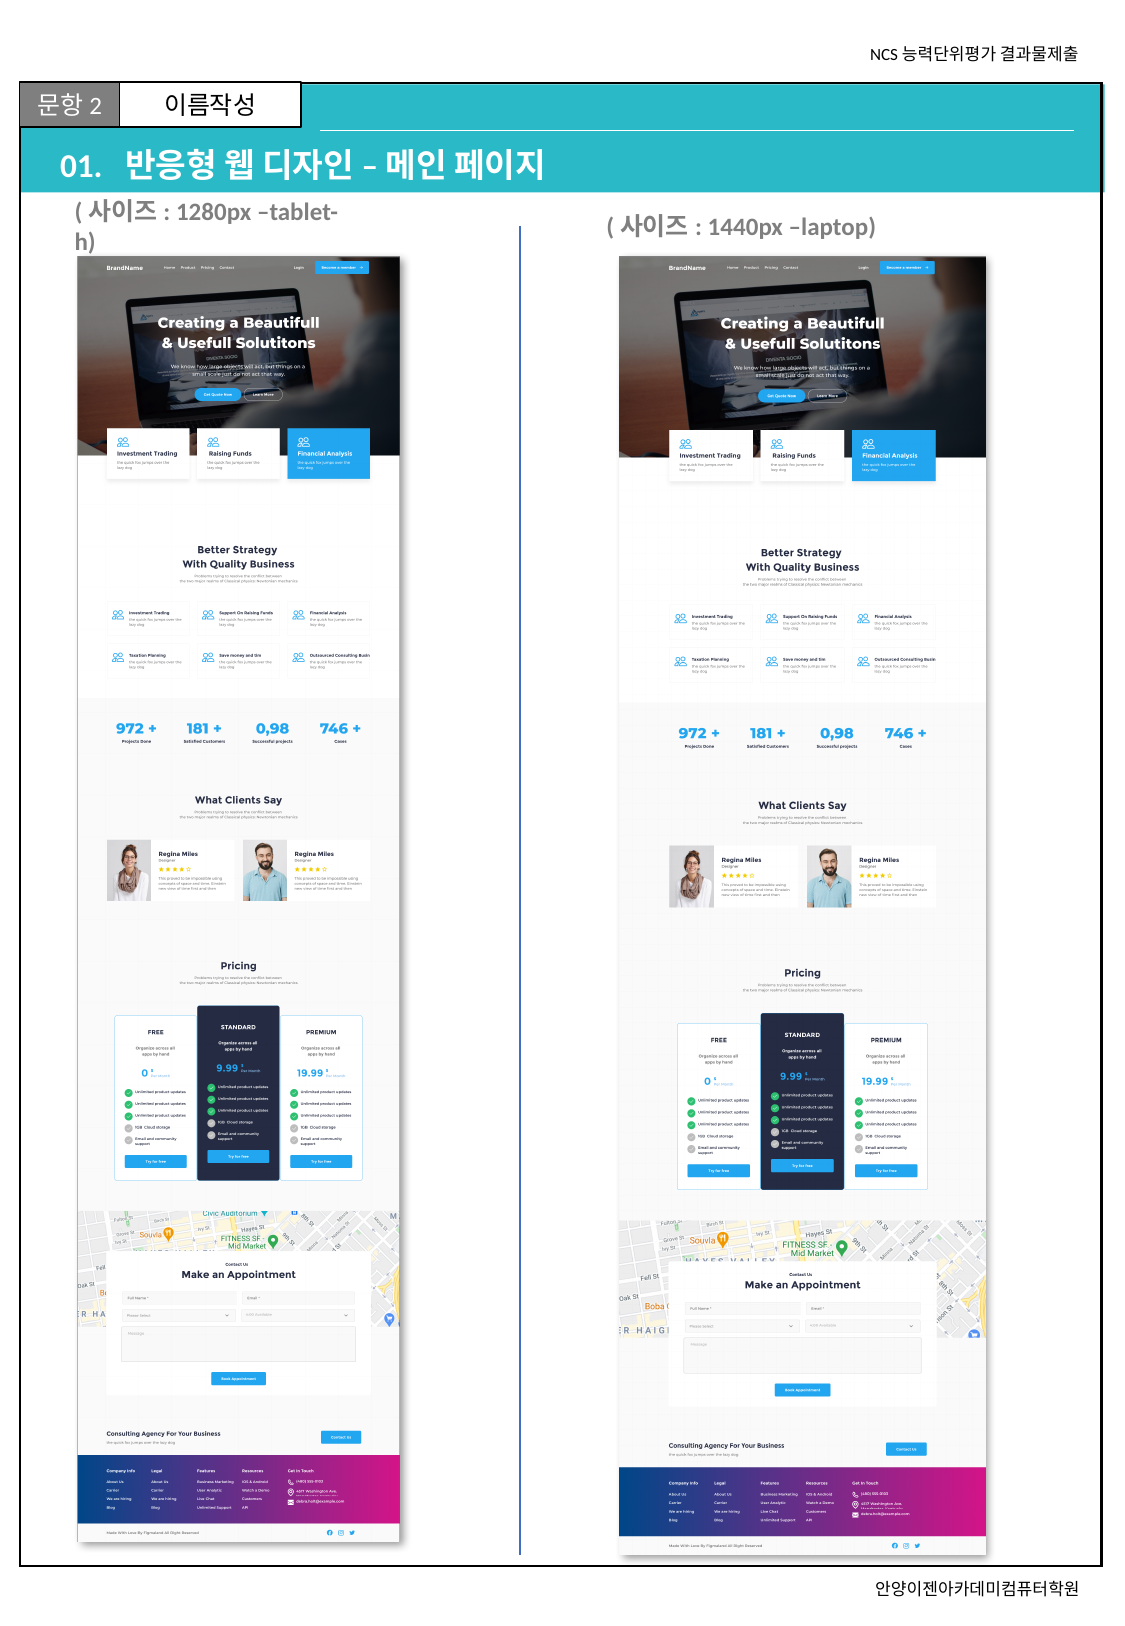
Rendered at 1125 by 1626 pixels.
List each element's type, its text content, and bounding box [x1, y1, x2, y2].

title 01. 반응형 웹 디자인 – 메인 페이지 [45, 141, 1073, 193]
picture [619, 256, 986, 1555]
picture [71, 256, 405, 1543]
text_box (사이즈: 1440px –laptop) [591, 194, 896, 257]
subtitle (사이즈: 1280px –tablet-h) [59, 194, 364, 257]
